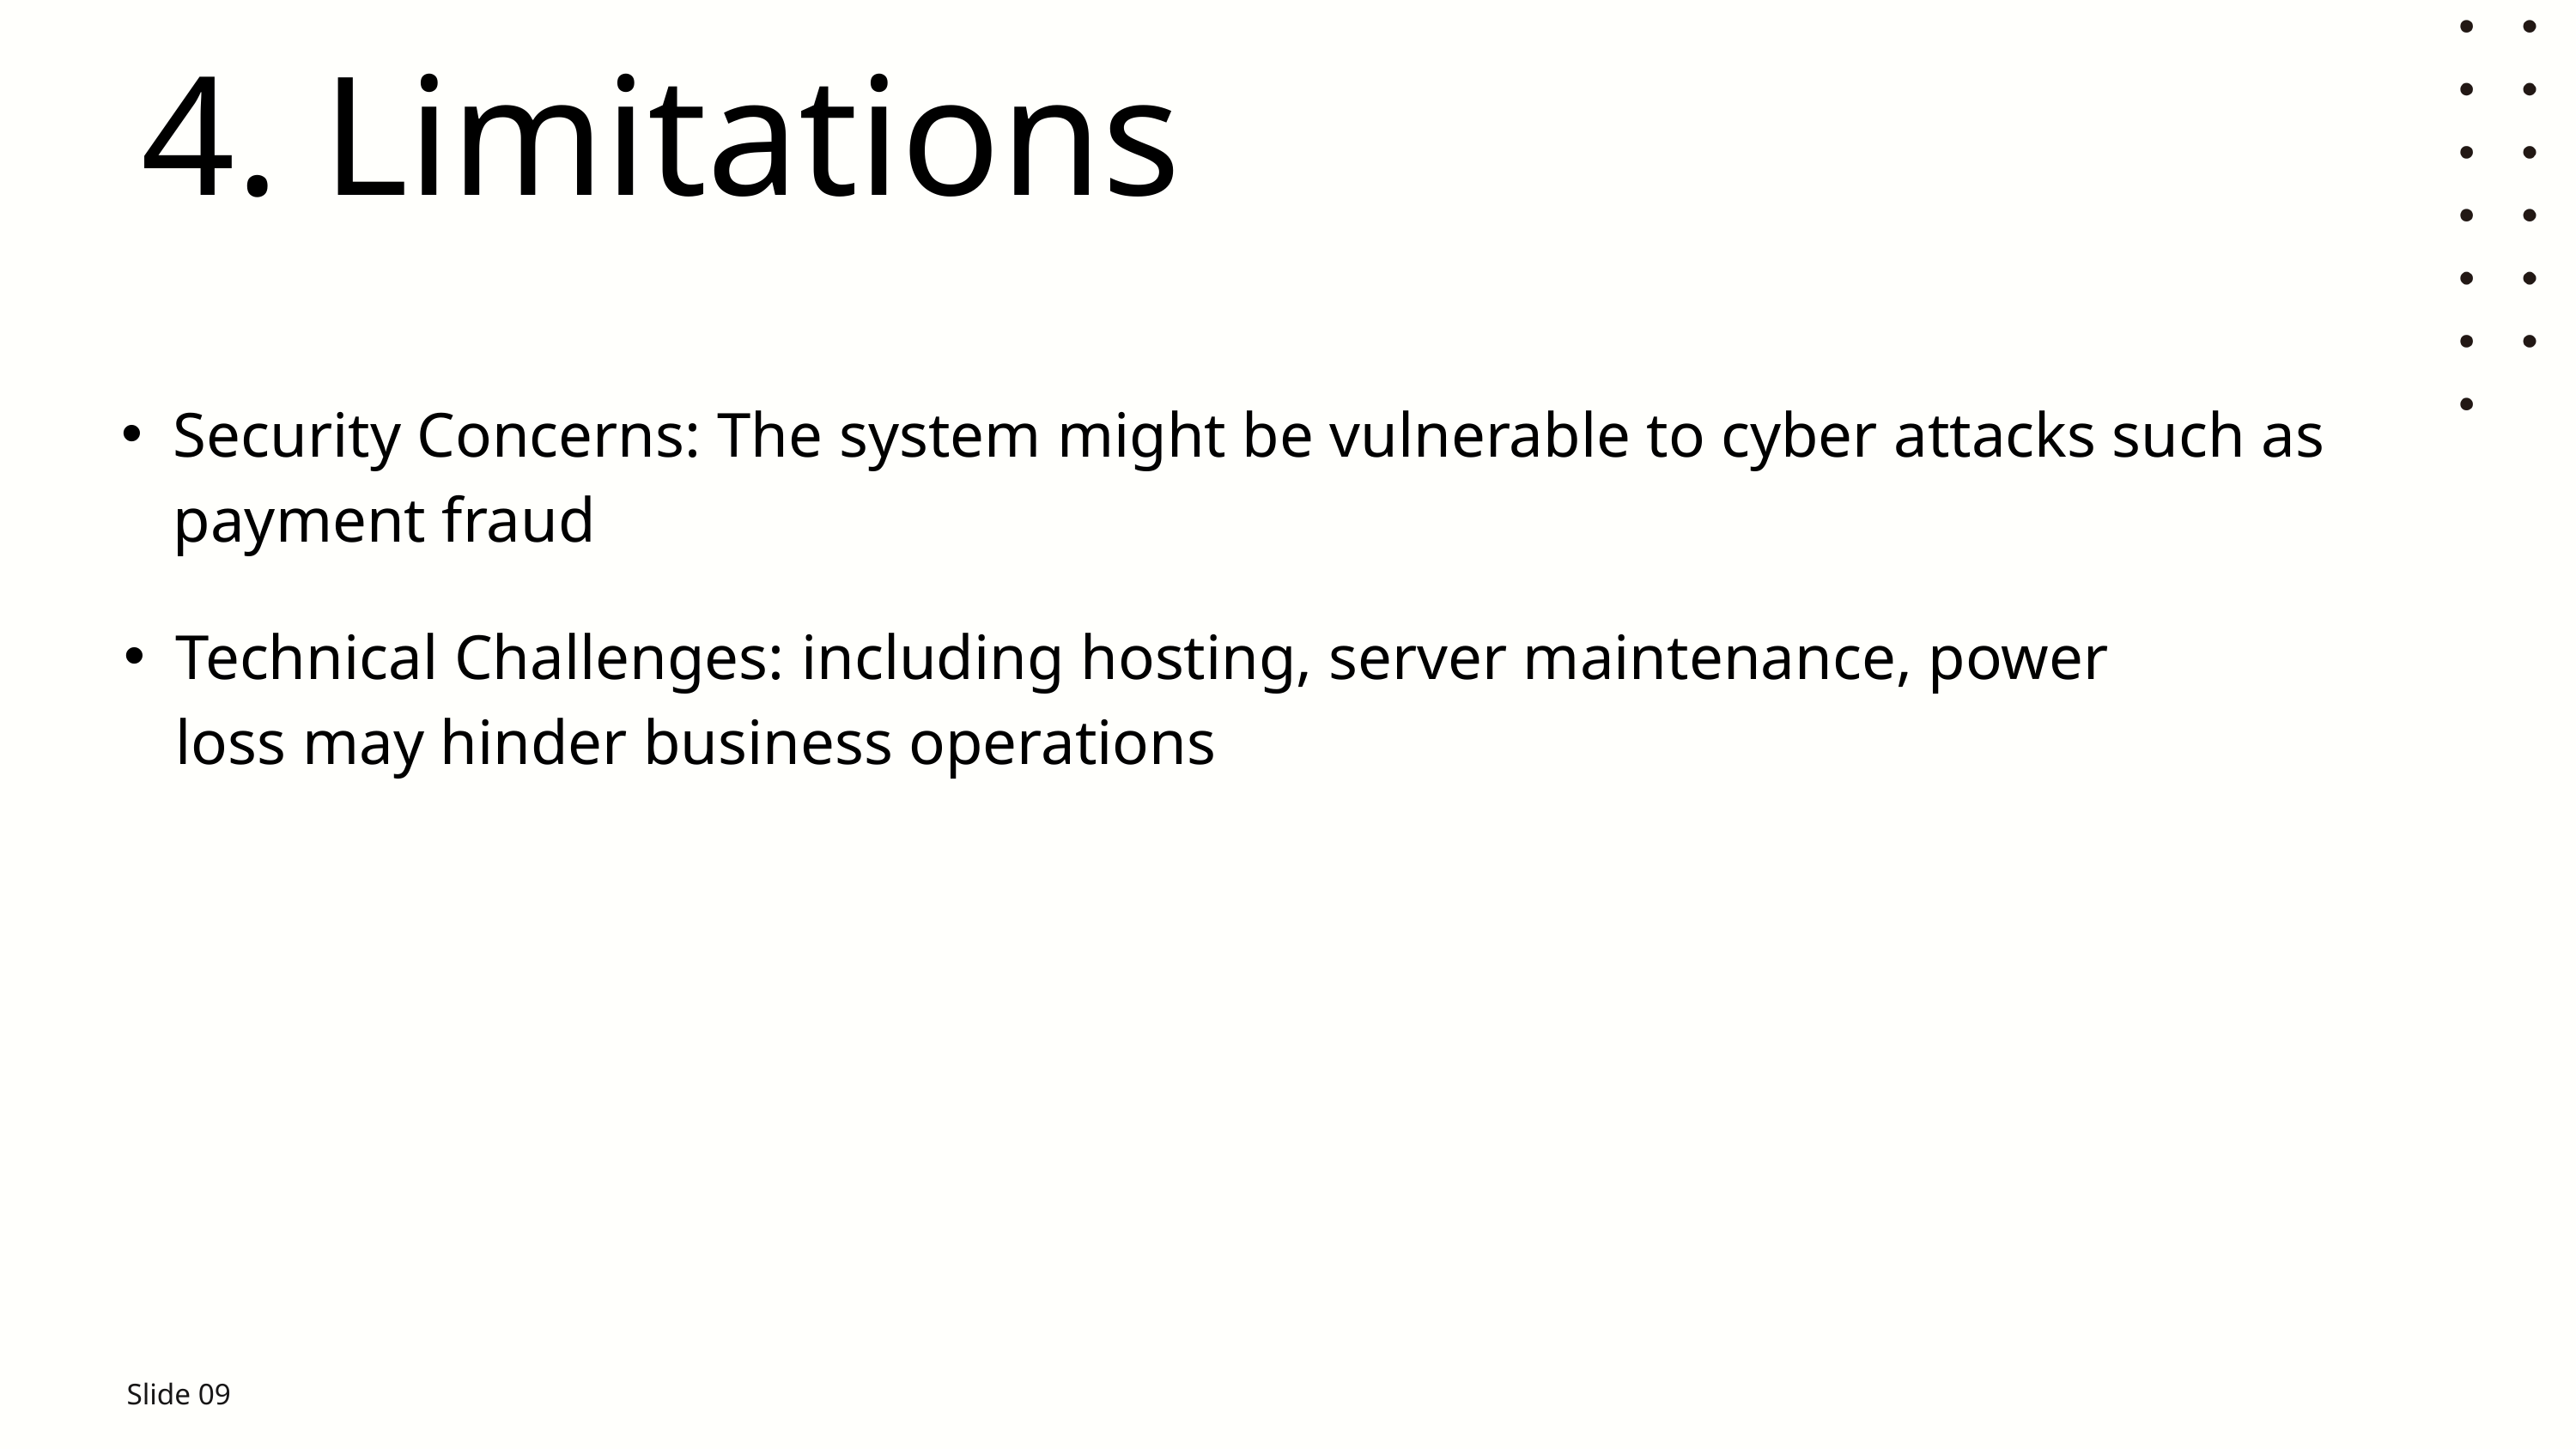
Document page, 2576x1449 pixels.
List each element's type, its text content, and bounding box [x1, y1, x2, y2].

text_box [2460, 0, 2576, 411]
text_box Security Concerns: The system might be vulnerable to cyber attacks such as payment fraud [70, 384, 2432, 555]
text_box 4. Limitations [0, 0, 1323, 229]
text_box Slide 09 [68, 1370, 231, 1410]
text_box Technical Challenges: including hosting, server maintenance, power loss may hinder business operations [72, 606, 2179, 777]
